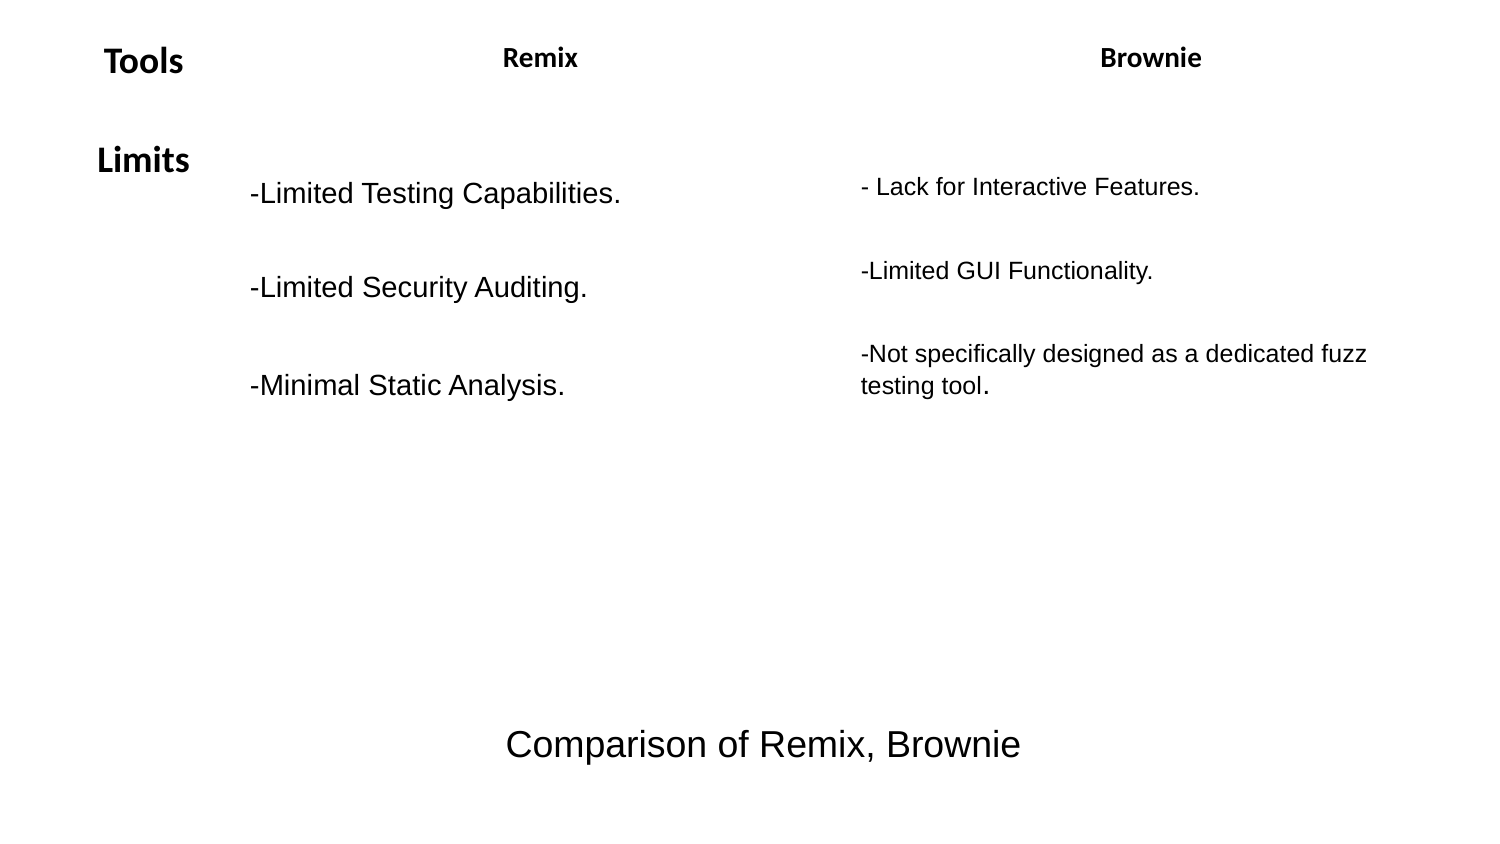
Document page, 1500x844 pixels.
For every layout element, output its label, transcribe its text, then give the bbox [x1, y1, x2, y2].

table_cell Limits [52, 137, 235, 666]
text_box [993, 627, 1310, 844]
text_box Comparison of Remix, Brownie [313, 713, 993, 773]
table_cell - Lack for Interactive Features. -Limited GUI Functionality. -Not specifically designed as a dedicated fuzz testing tool. [846, 137, 1457, 666]
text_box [116, 37, 284, 250]
table_header Brownie [846, 38, 1457, 137]
table_cell -Limited Testing Capabilities. -Limited Security Auditing. -Minimal Static Analysis. [235, 137, 846, 666]
table_header Tools [52, 38, 116, 137]
table_header Remix [284, 38, 846, 137]
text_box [1286, 296, 1457, 445]
